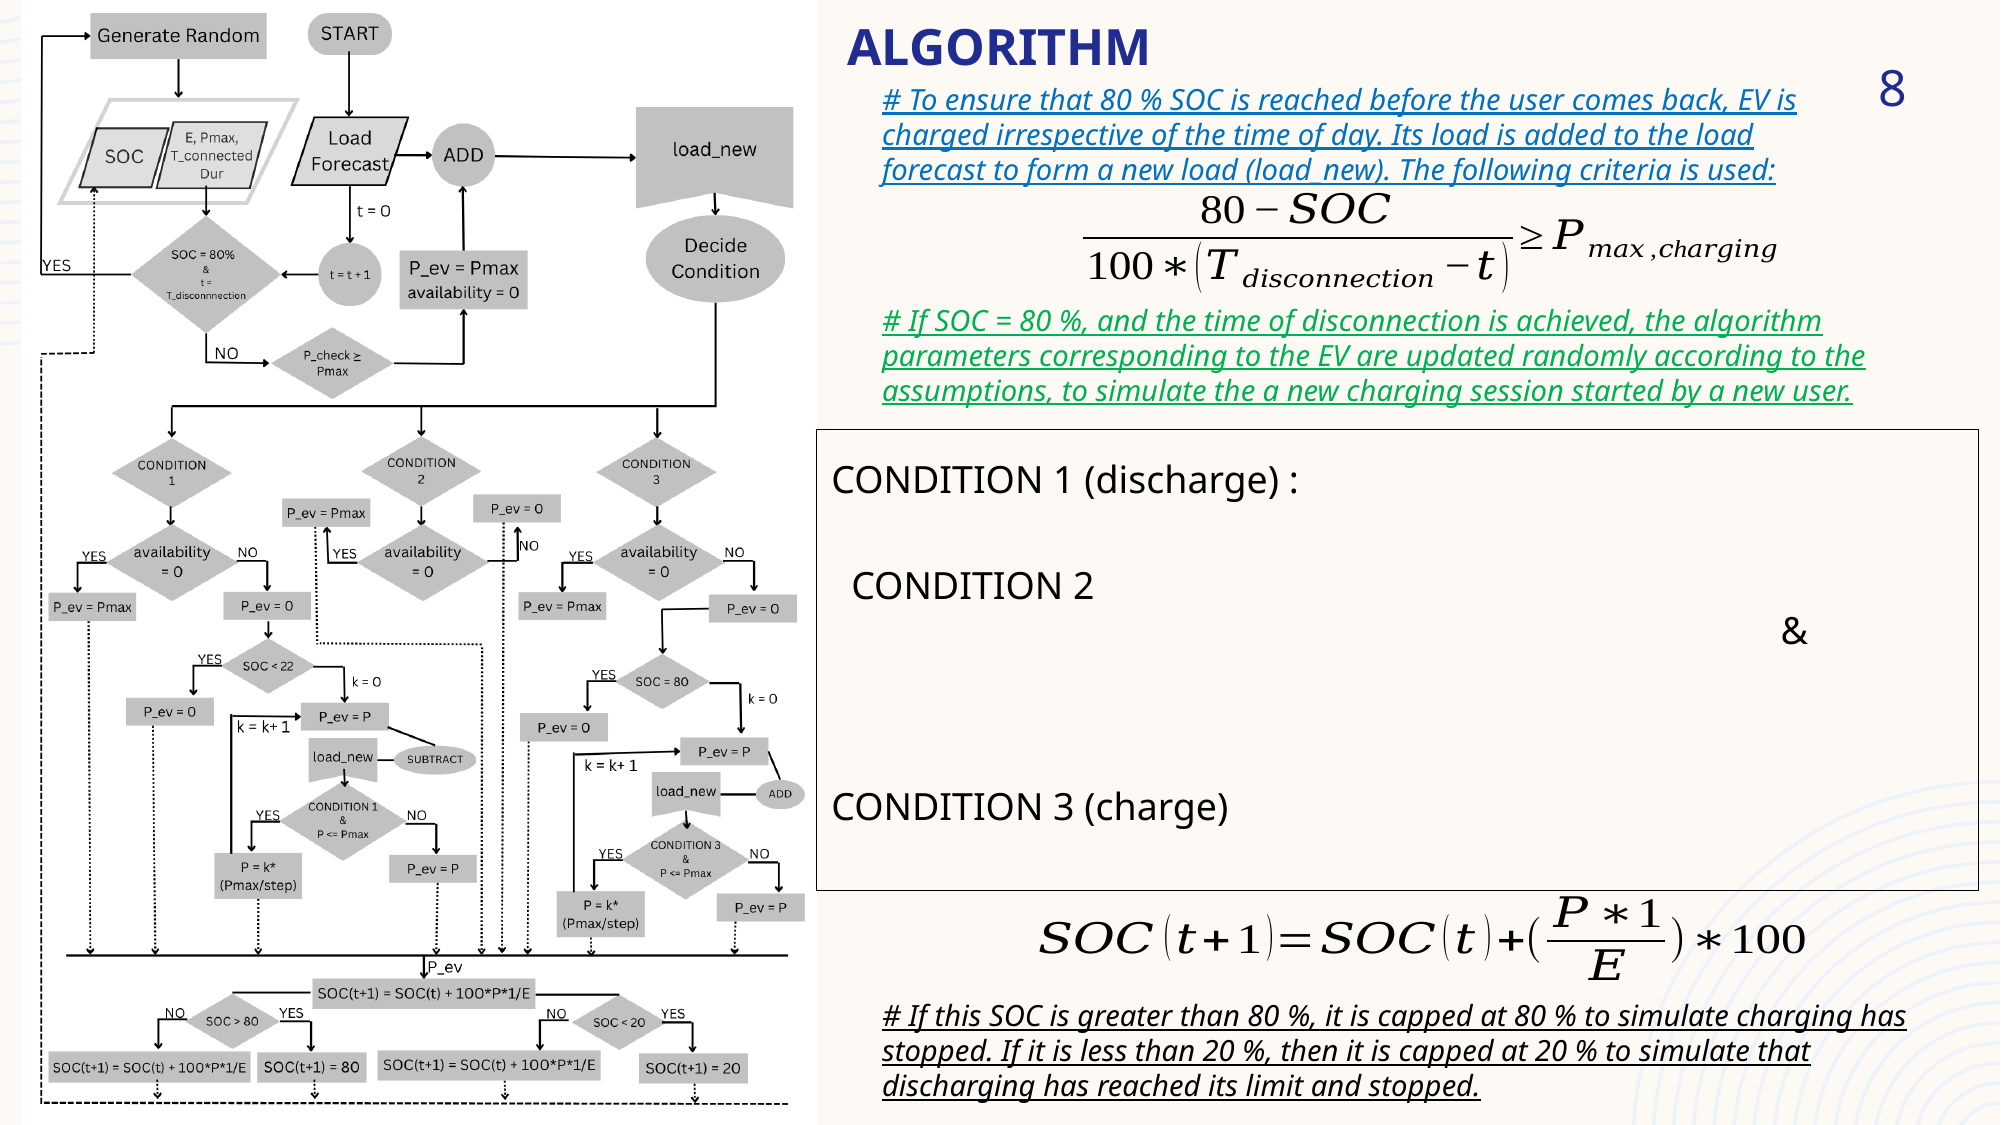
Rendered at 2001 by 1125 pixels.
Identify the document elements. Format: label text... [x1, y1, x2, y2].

picture [21, 0, 817, 1125]
text_box # If SOC = 80 %, and the time of disconnection is achieved, the algorithm parameters corresponding to the EV are updated randomly according to the assumptions, to simulate the a new charging session started by a new user. [867, 294, 1982, 415]
slide_number 8 [1744, 70, 1907, 111]
text_box # If this SOC is greater than 80 %, it is capped at 80 % to simulate charging has stopped. If it is less than 20 %, then it is capped at 20 % to simulate that discharging has reached its limit and stopped. [867, 990, 1944, 1110]
text_box [817, 429, 1979, 891]
text_box ALGORITHM [817, 8, 1398, 84]
text_box # To ensure that 80 % SOC is reached before the user comes back, EV is charged irrespective of the time of day. Its load is added to the load forecast to form a new load (load_new). The following criteria is used: [867, 73, 1877, 194]
